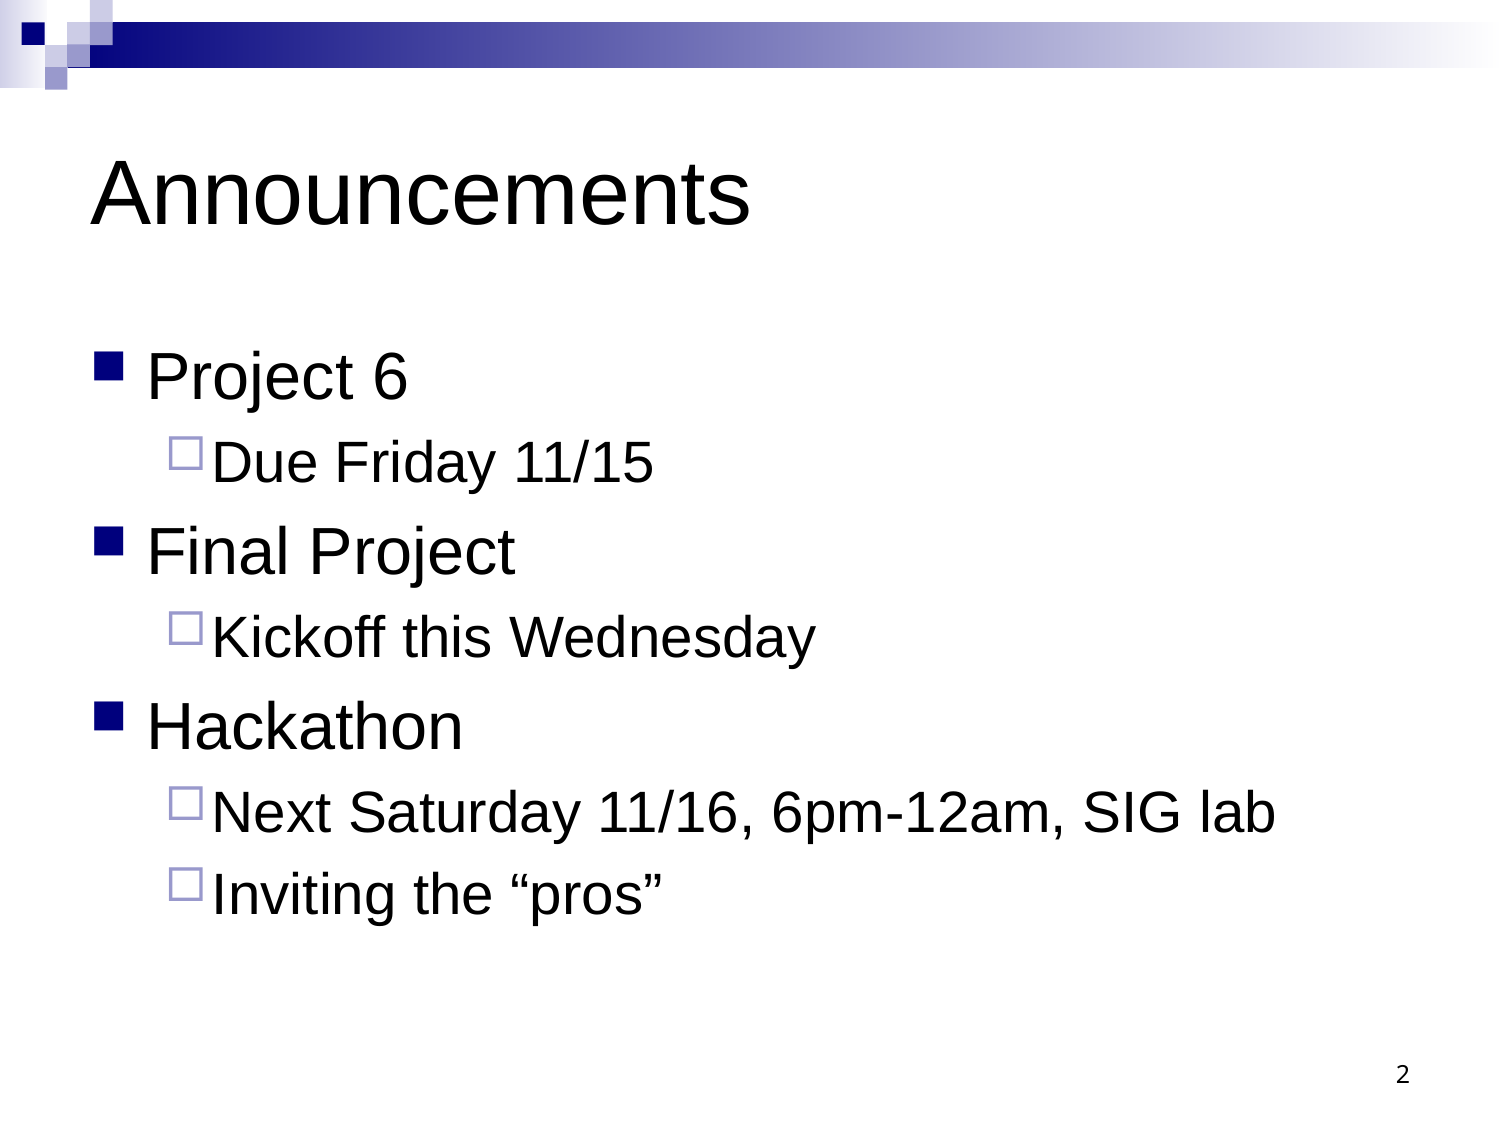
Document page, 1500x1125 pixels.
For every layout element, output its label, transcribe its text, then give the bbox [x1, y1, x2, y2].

slide_number 2 [1074, 1024, 1426, 1101]
title Announcements [75, 75, 1425, 300]
list Project 6 Due Friday 11/15 Final Project Kickoff this Wednesday Hackathon Next Saturday 11/16, 6pm-12am, SIG lab Inviting the “pros” [75, 324, 1425, 1038]
